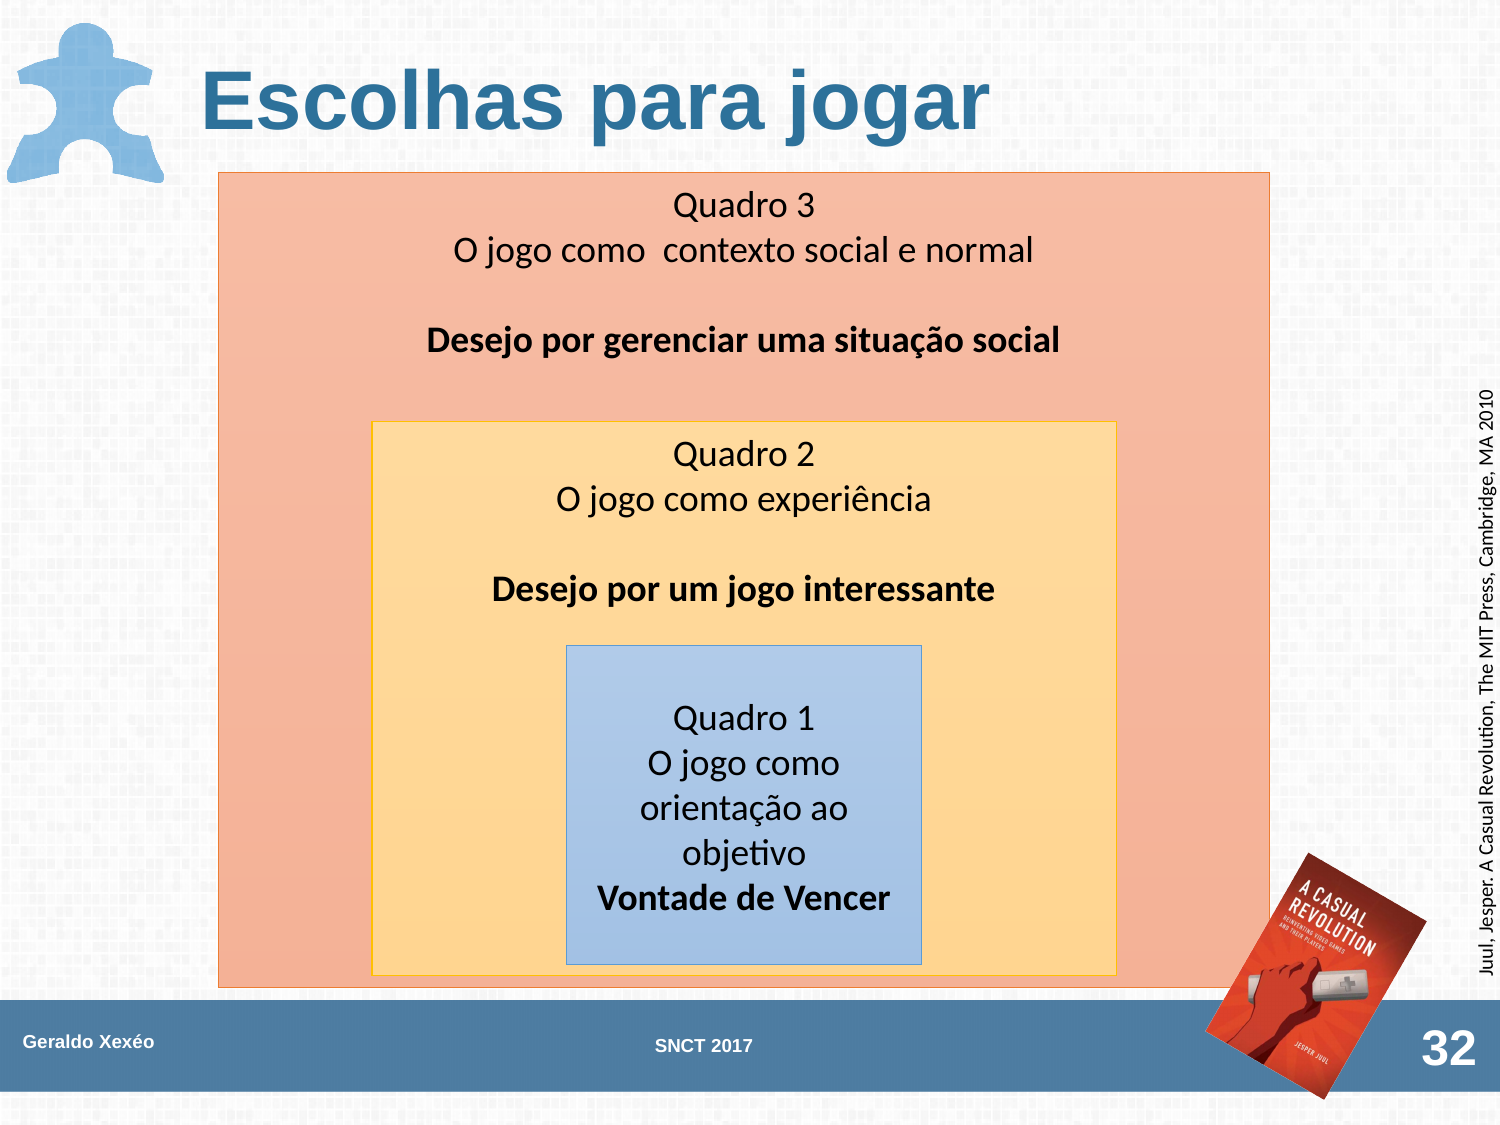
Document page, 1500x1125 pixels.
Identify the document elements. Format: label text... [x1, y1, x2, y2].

picture [0, 0, 1500, 1125]
footer SNCT 2017 [486, 1021, 922, 1069]
text_box Quadro 1 O jogo como orientação ao objetivo Vontade de Vencer [566, 645, 922, 965]
slide_number Geraldo Xexéo [7, 1017, 203, 1066]
title Escolhas para jogar [185, 11, 1481, 195]
text_box Quadro 2 O jogo como experiência Desejo por um jogo interessante [371, 421, 1117, 976]
text_box Juul, Jesper. A Casual Revolution, The MIT Press, Cambridge, MA 2010 [1464, 374, 1500, 992]
text_box Quadro 3 O jogo como contexto social e normal Desejo por gerenciar uma situação social [218, 195, 1270, 988]
slide_number 32 [1385, 1021, 1492, 1069]
